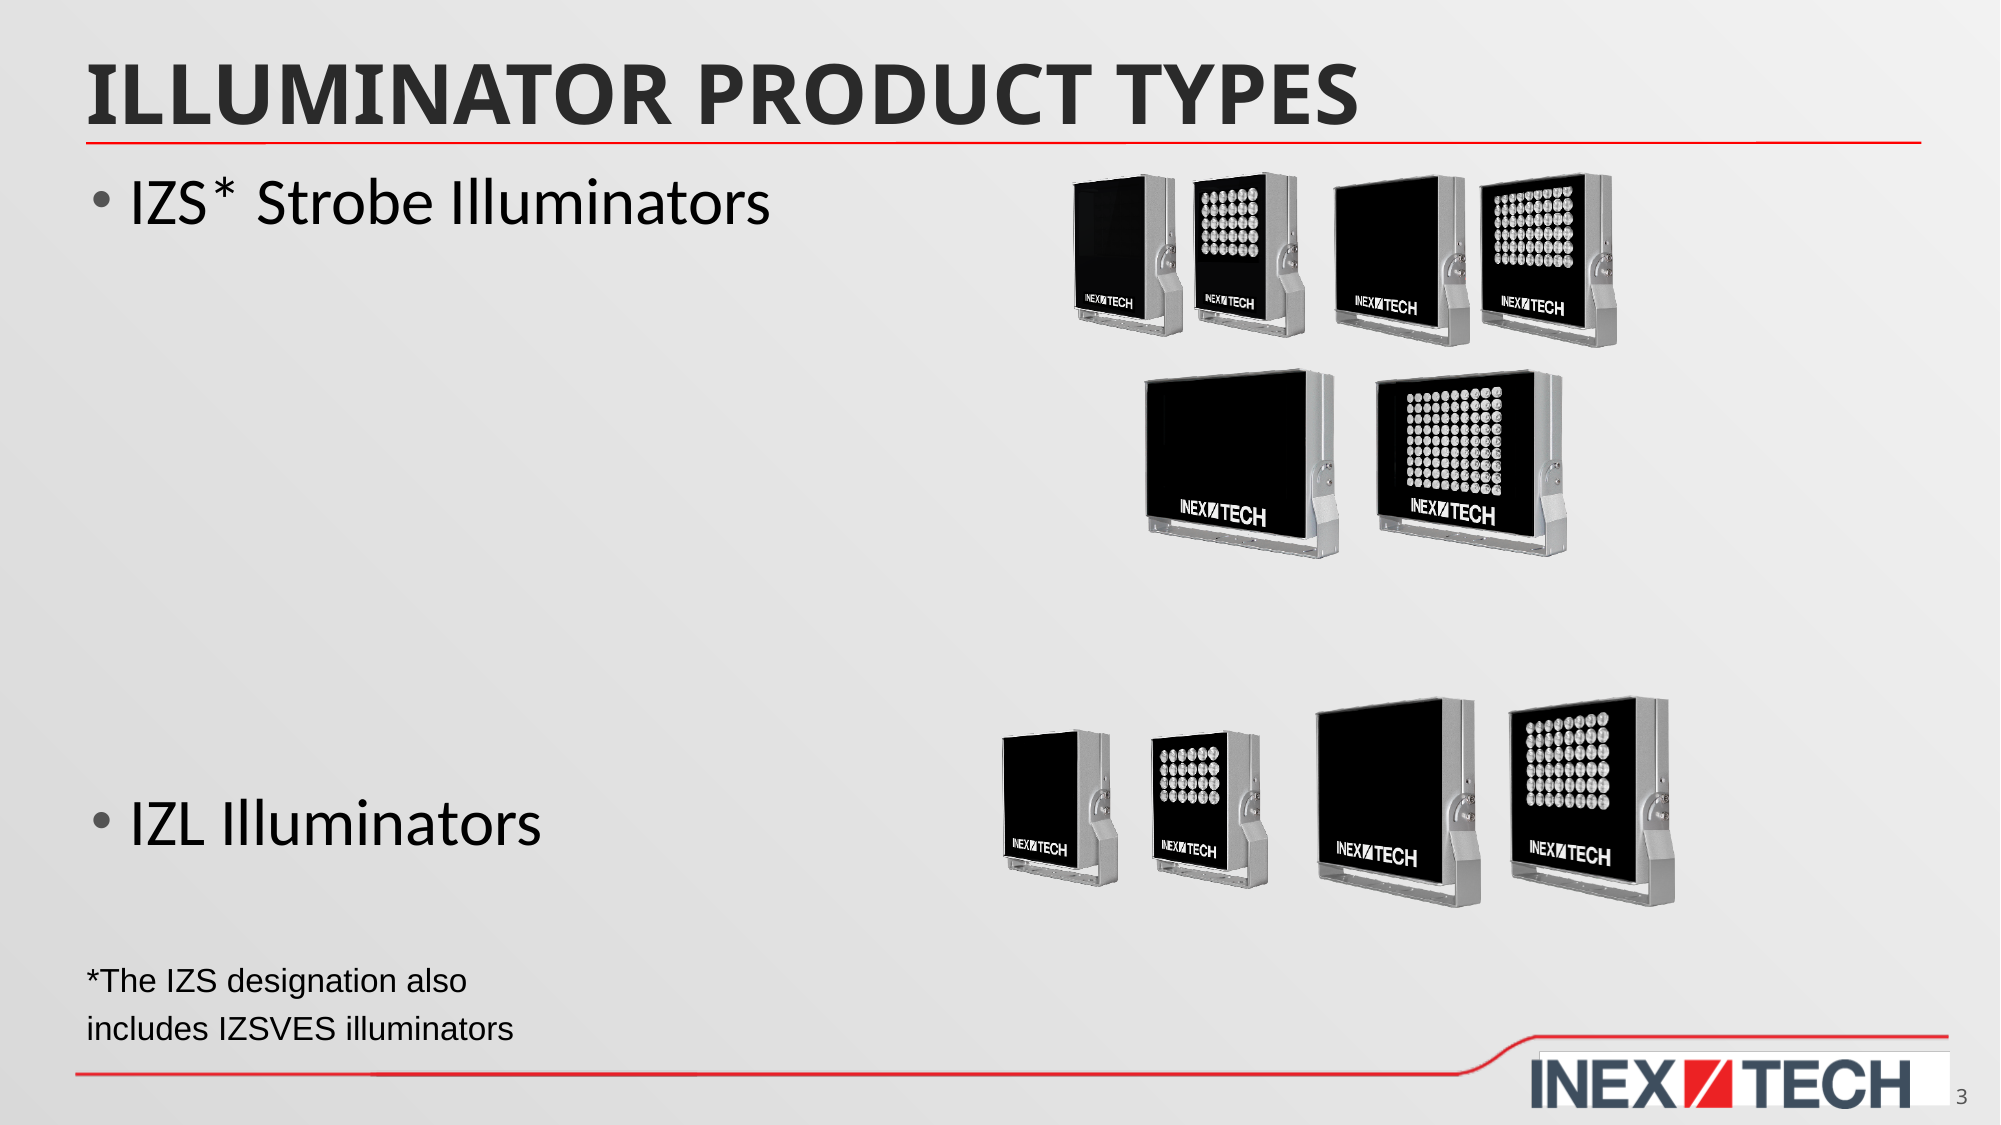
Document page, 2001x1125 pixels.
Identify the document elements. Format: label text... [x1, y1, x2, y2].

title Illuminator Product Types [71, 45, 1916, 173]
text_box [1072, 172, 1617, 559]
picture [66, 1027, 1958, 1109]
list IZS* Strobe Illuminators IZL Illuminators [69, 159, 1915, 974]
text_box *The IZS designation also includes IZSVES illuminators [71, 934, 540, 1064]
slide_number 3 [1795, 1082, 1983, 1113]
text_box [1001, 695, 1675, 908]
